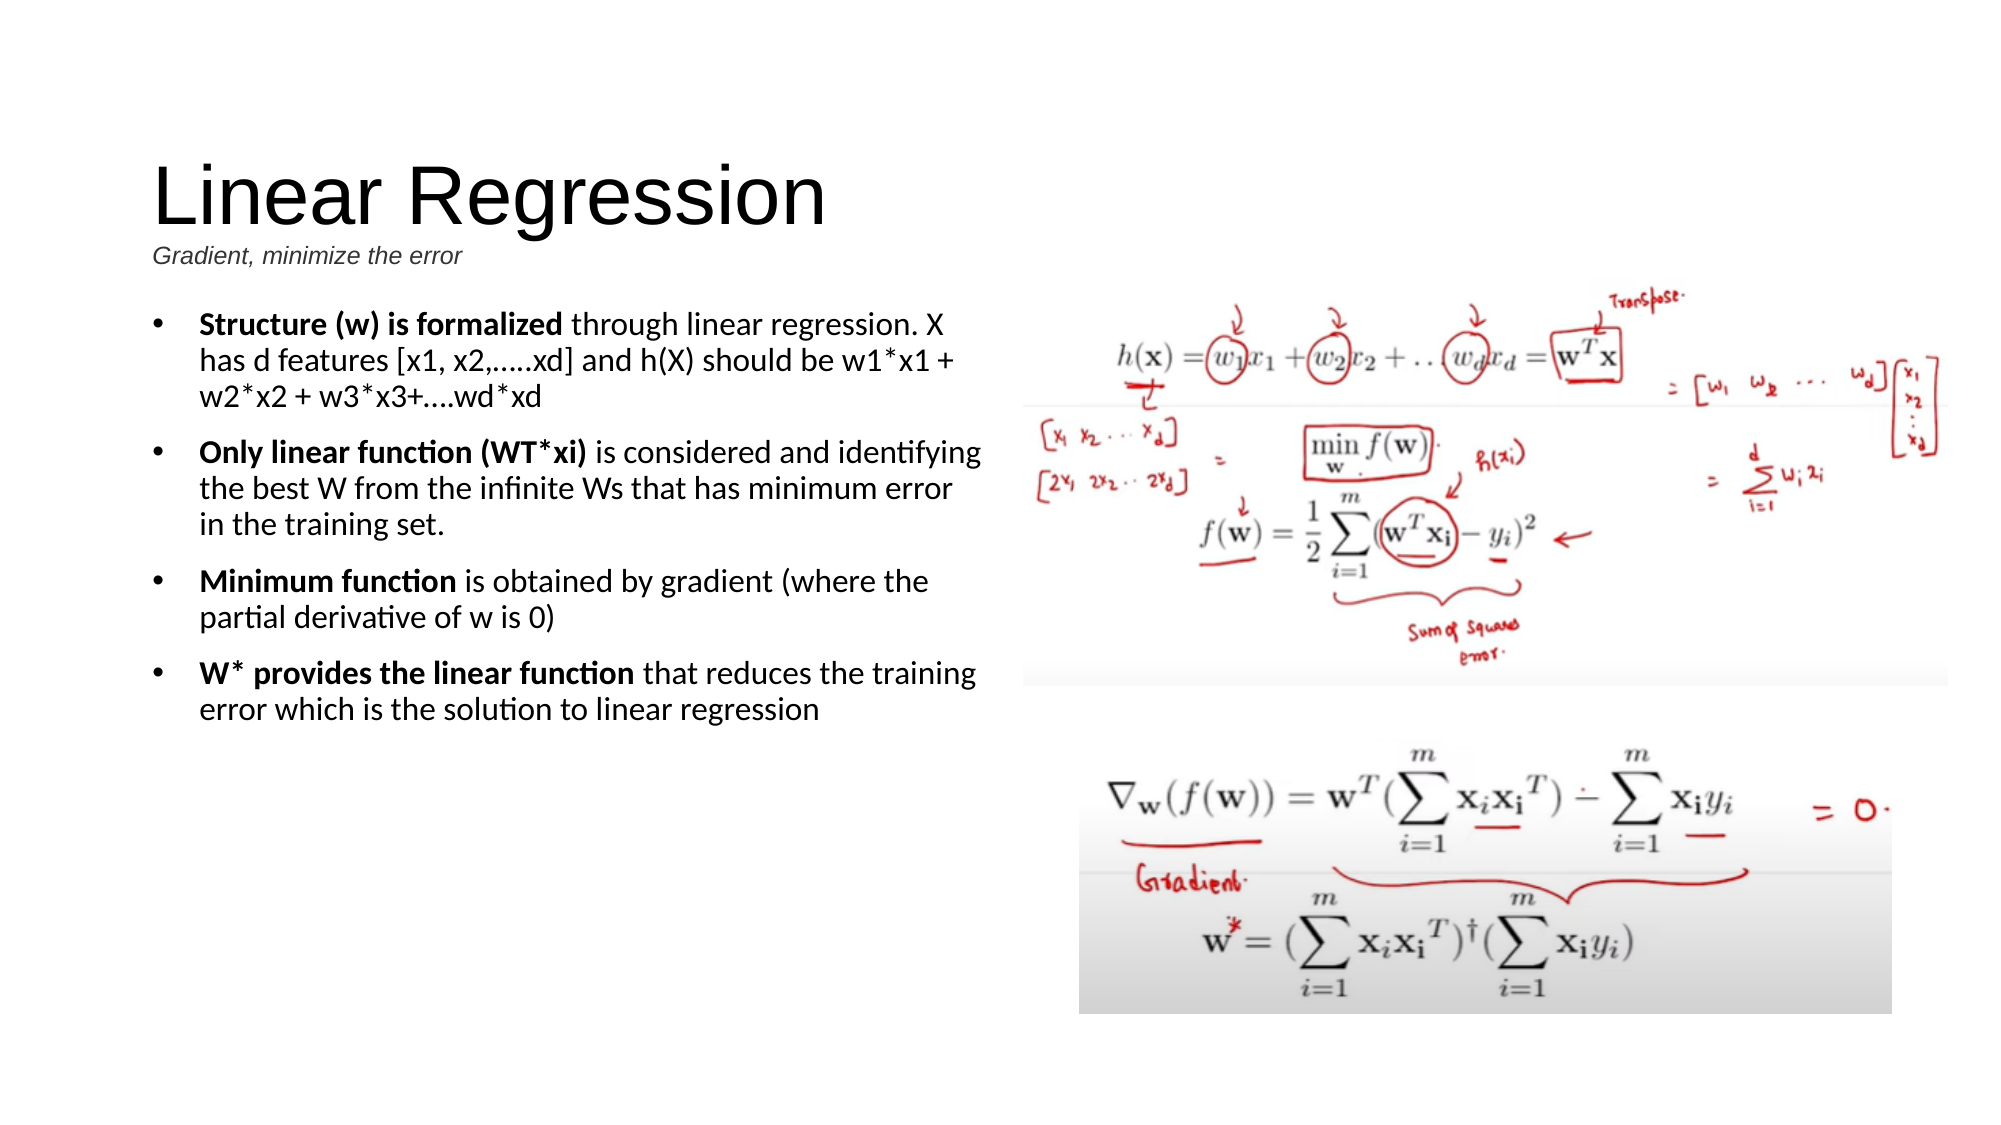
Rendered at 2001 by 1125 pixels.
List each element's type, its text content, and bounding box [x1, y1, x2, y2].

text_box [1023, 276, 1948, 1014]
title Linear Regression Gradient, minimize the error [137, 59, 1863, 278]
